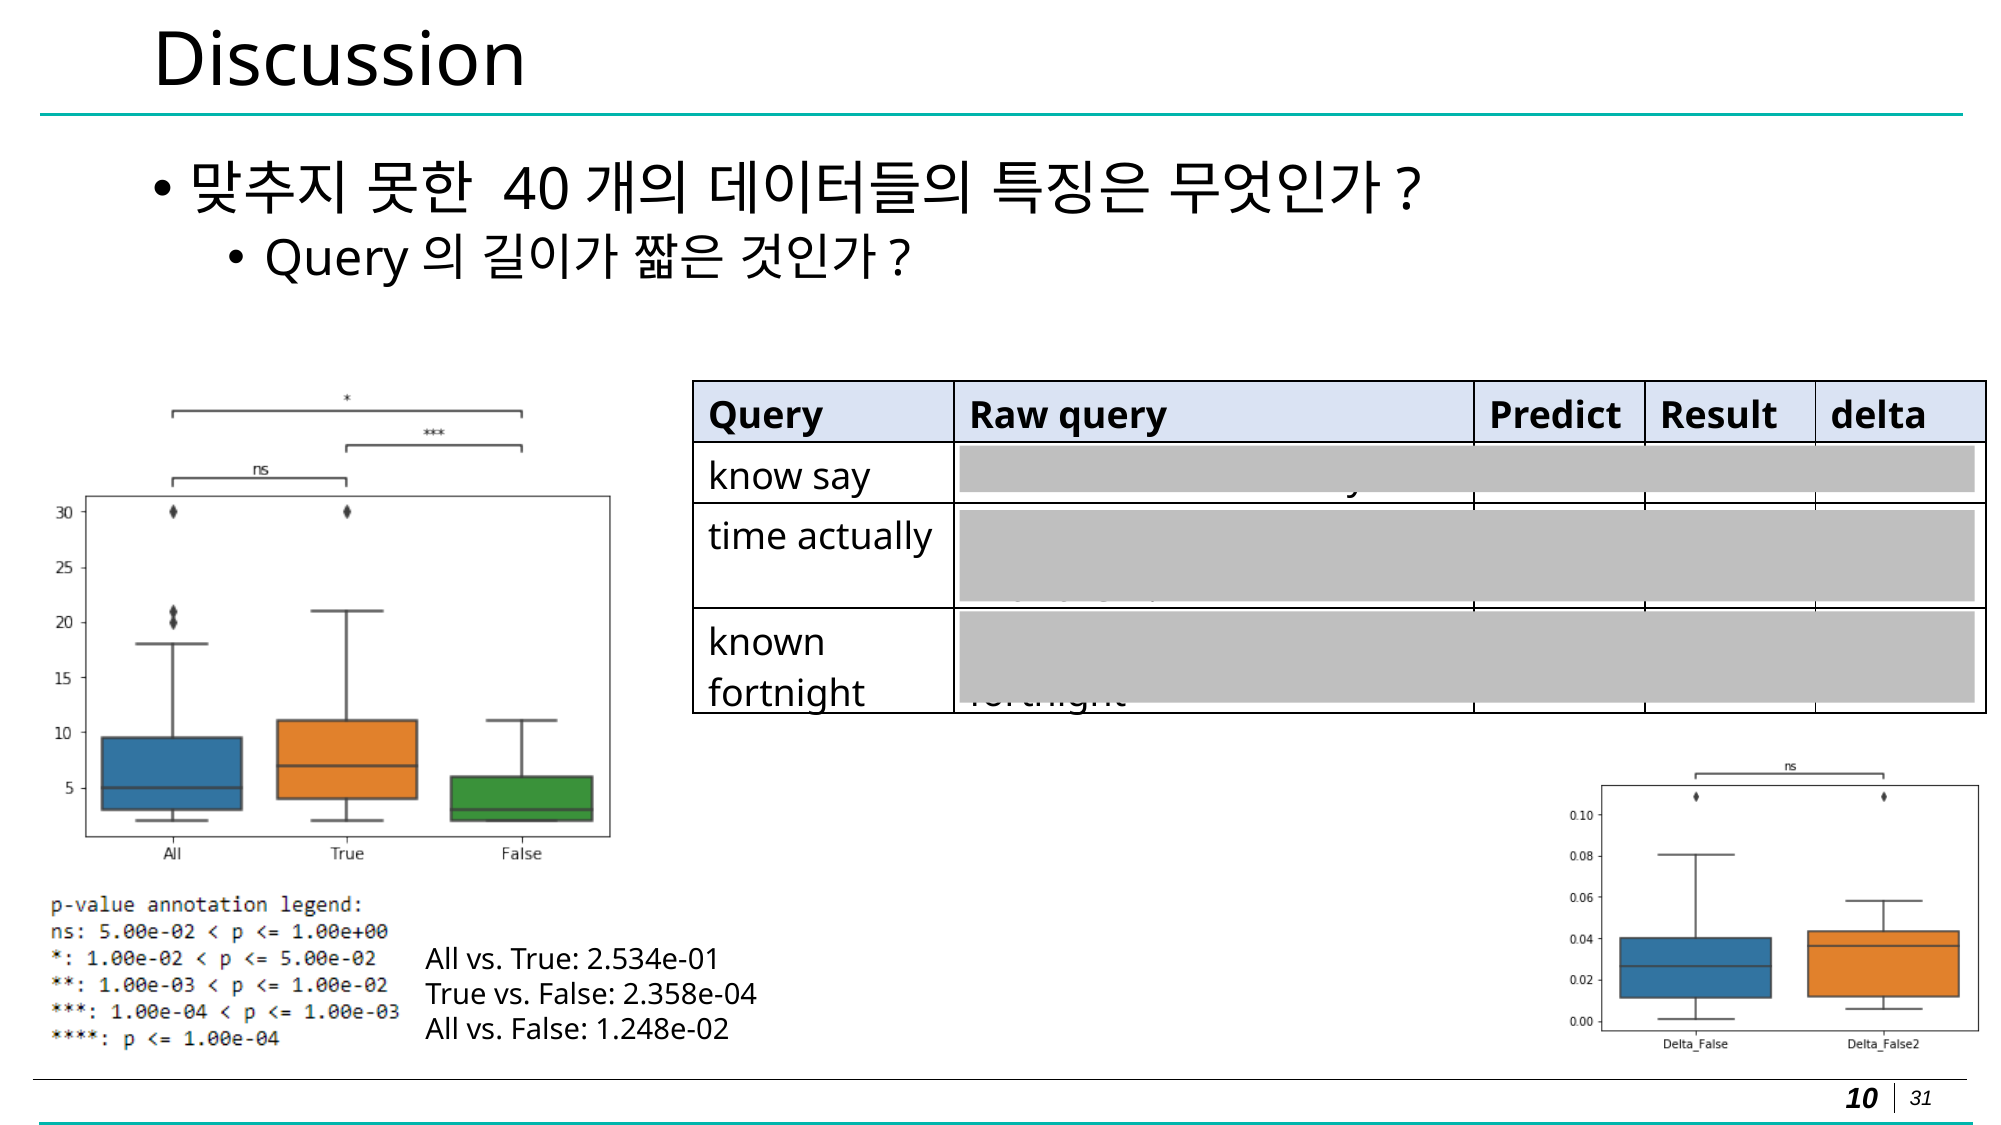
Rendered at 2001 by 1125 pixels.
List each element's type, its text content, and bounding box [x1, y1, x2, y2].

table_cell She has known him only a fortnight [955, 609, 1473, 712]
table_cell 0.0082 [1816, 443, 1985, 502]
table_header delta [1816, 382, 1985, 441]
table_header Raw query [955, 382, 1473, 441]
picture [1563, 758, 1987, 1063]
text_box [959, 509, 1976, 602]
table_cell 0.0360 [1816, 504, 1985, 607]
table_cell 40 [1475, 493, 1644, 502]
table_cell 47 [1646, 493, 1815, 502]
table_cell 2 [1475, 704, 1644, 712]
table_cell 6 [1646, 704, 1815, 712]
table_cell 12 [1475, 602, 1644, 607]
list 맞추지 못한 40개의 데이터들의 특징은 무엇인가? Query의 길이가 짧은 것인가? [137, 151, 1863, 1014]
table_cell 49 [1646, 504, 1815, 509]
text_box [959, 610, 1976, 704]
picture [43, 383, 619, 874]
table_header Predict [1475, 382, 1644, 441]
table_cell know say [694, 443, 953, 502]
table_cell time actually [694, 504, 953, 607]
text_box [959, 445, 1976, 493]
title Discussion [137, 36, 1863, 87]
table_header Result [1646, 382, 1815, 441]
table_cell 12 [1475, 504, 1644, 509]
table_cell 49 [1646, 602, 1815, 607]
table_cell known fortnight [694, 609, 953, 712]
table_cell By this time she is actually with them! [955, 504, 1473, 607]
table_cell 0.1085 [1816, 609, 1985, 712]
text_box All vs. True: 2.534e-01 True vs. False: 2.358e-04 All vs. False: 1.248e-02 [411, 933, 839, 1053]
table_cell I know not what to say. [955, 443, 1473, 502]
picture [43, 893, 411, 1055]
table_header Query [694, 382, 953, 441]
